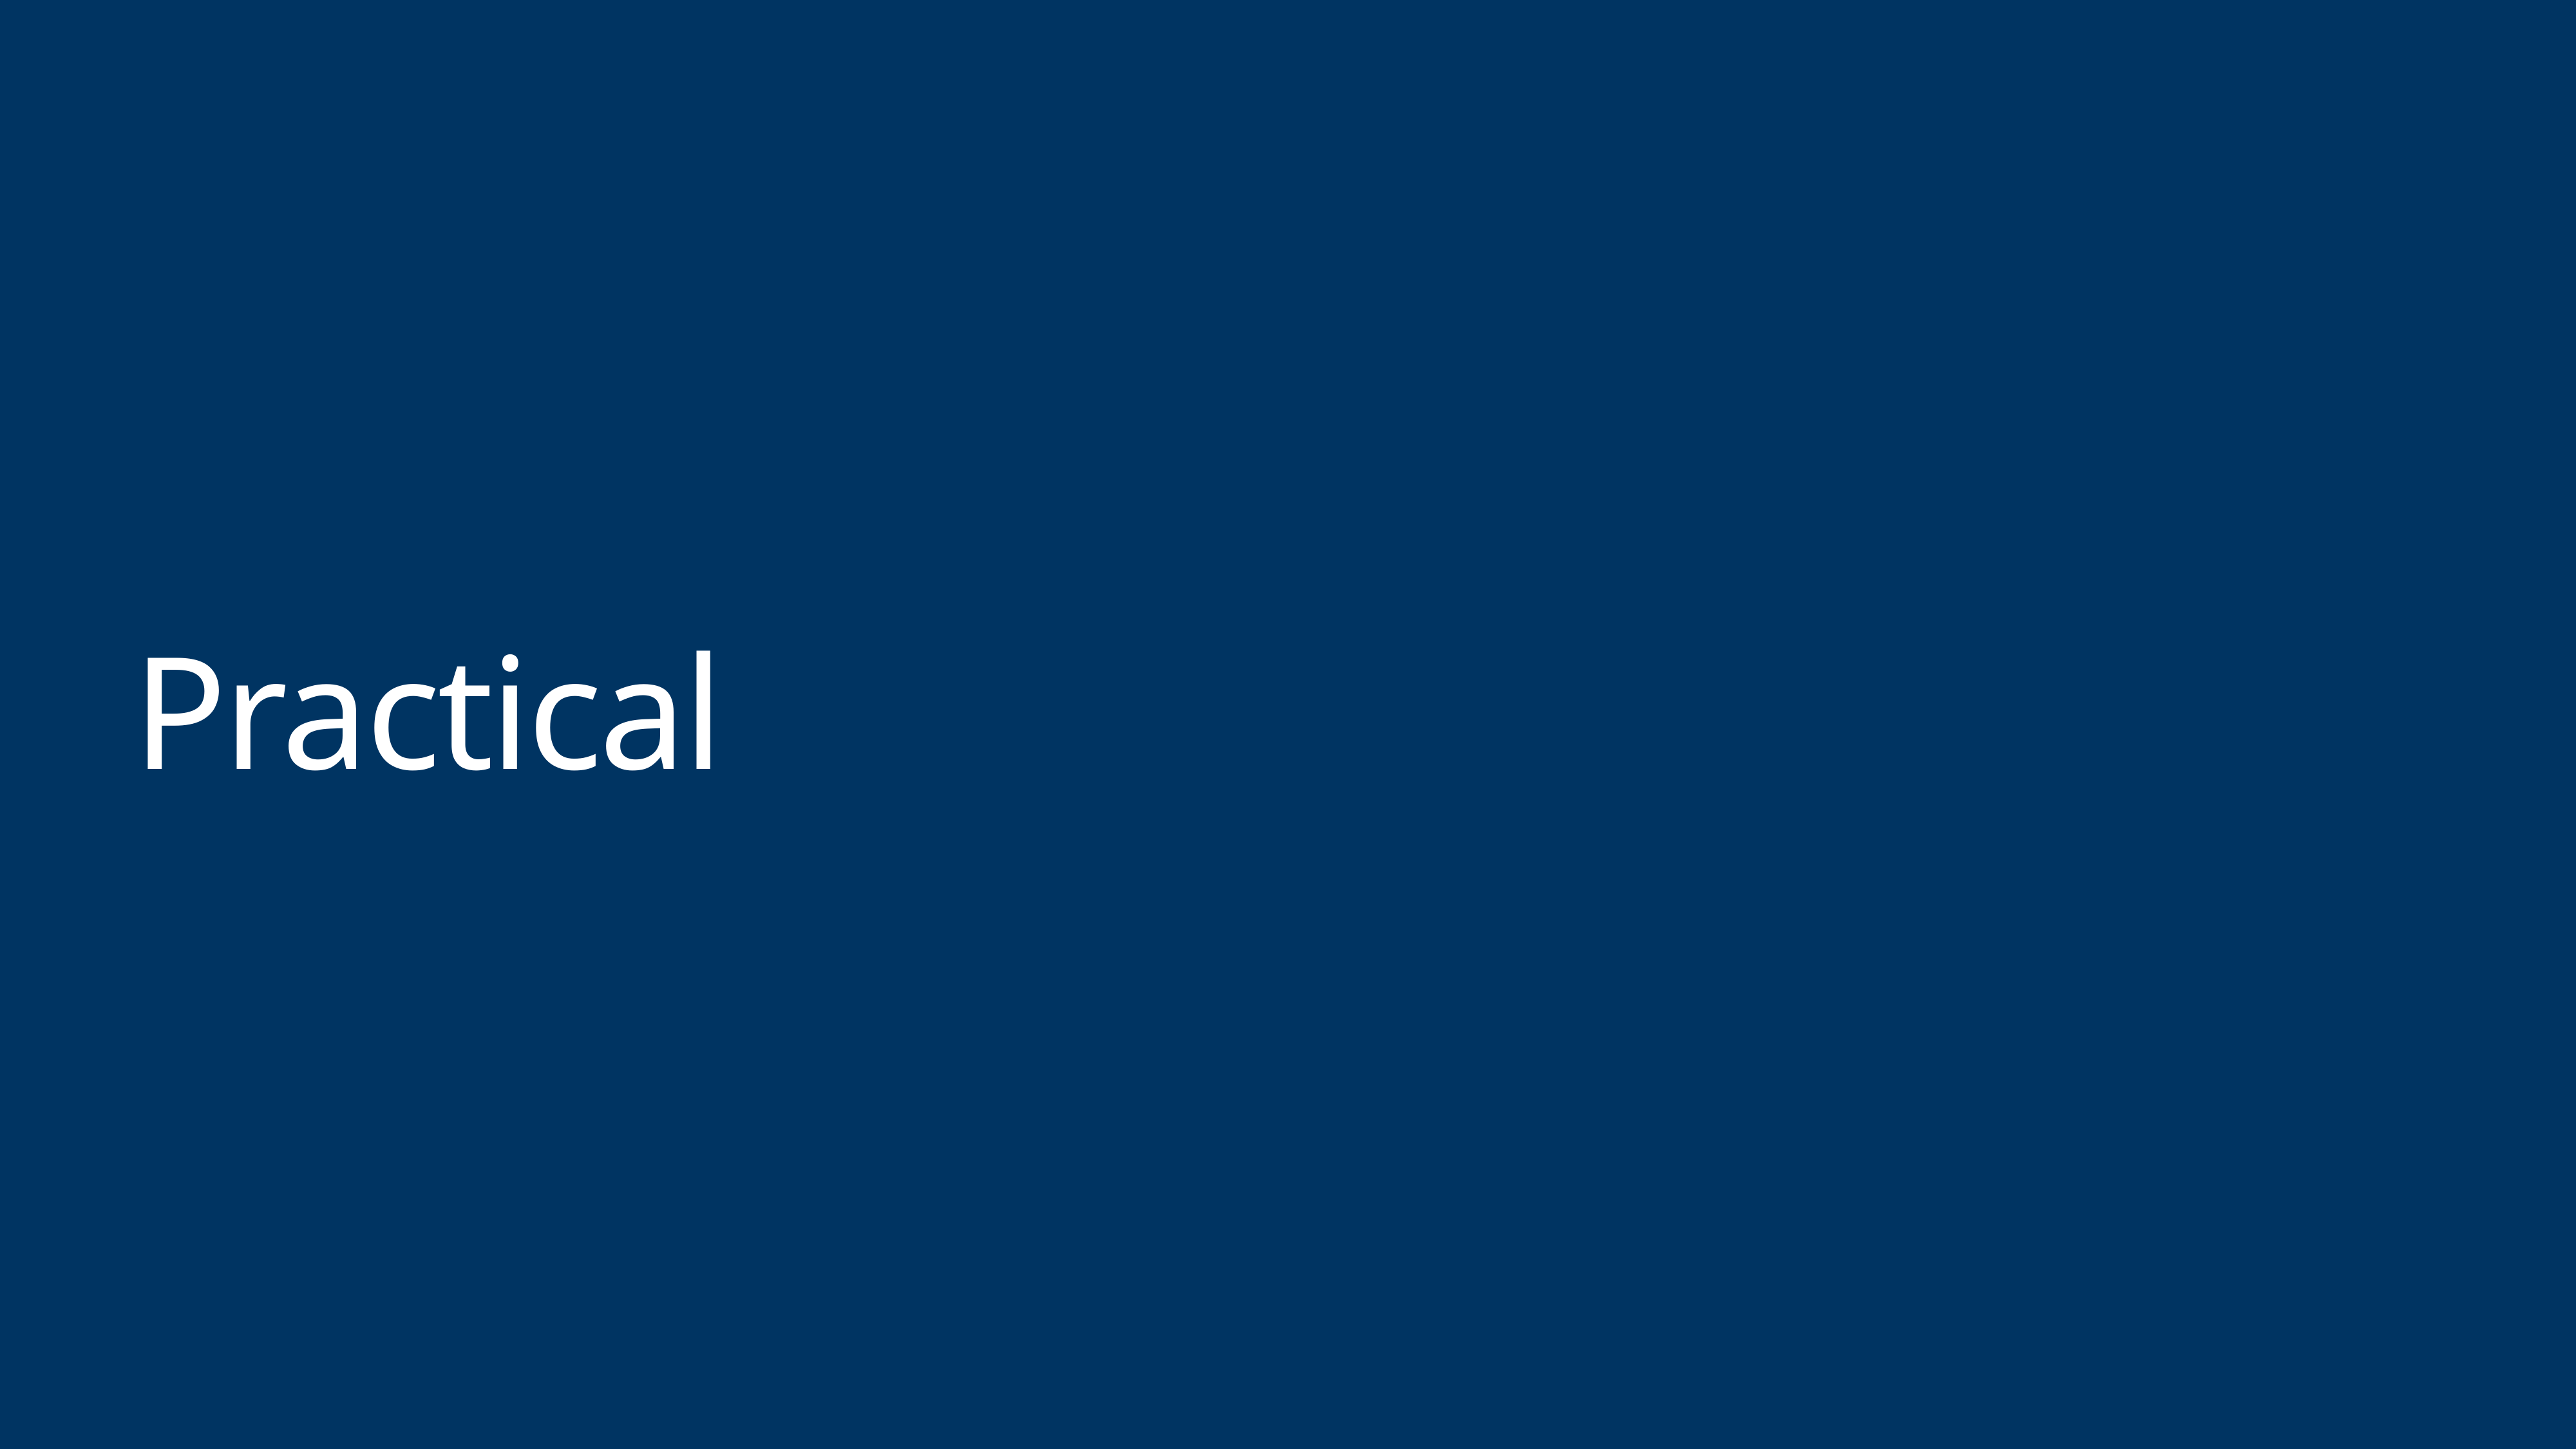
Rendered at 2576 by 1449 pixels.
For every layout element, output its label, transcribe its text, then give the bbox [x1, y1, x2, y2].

title Practical [127, 478, 2449, 971]
